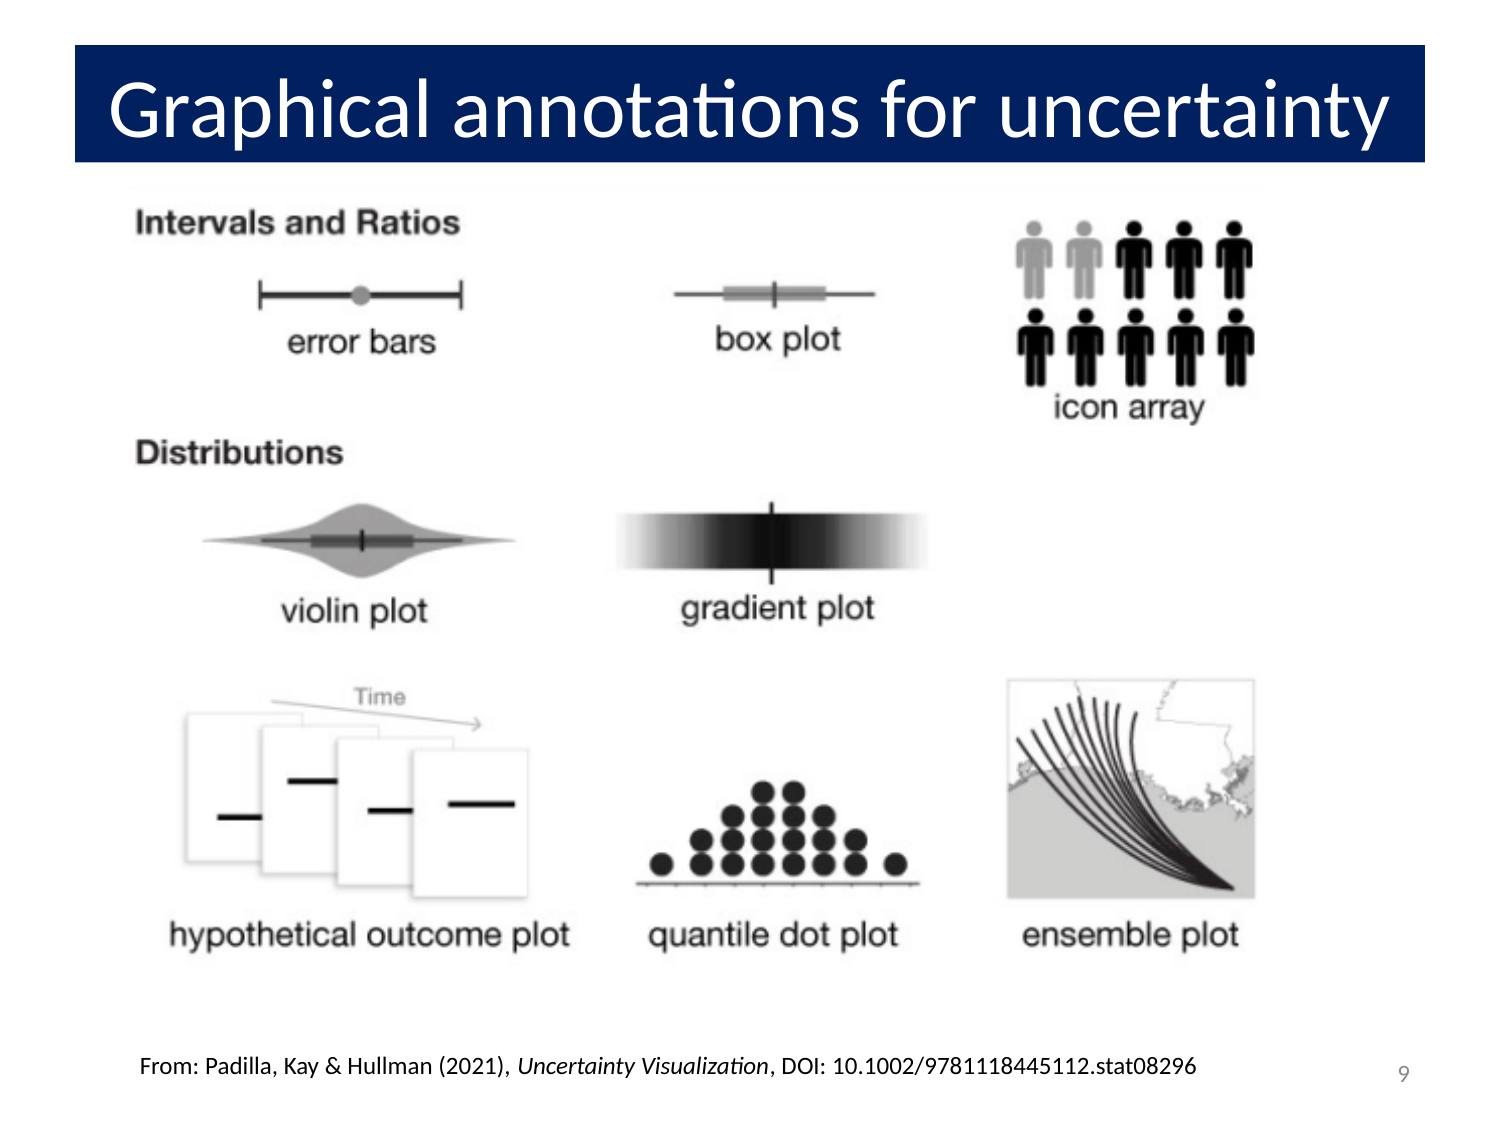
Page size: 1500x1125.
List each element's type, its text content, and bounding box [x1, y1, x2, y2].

slide_number 9 [1074, 1042, 1425, 1103]
text_box From: Padilla, Kay & Hullman (2021), Uncertainty Visualization, DOI: 10.1002/9781118445112.stat08296 [125, 1041, 1350, 1087]
title Graphical annotations for uncertainty [75, 45, 1425, 163]
picture [126, 182, 1265, 980]
